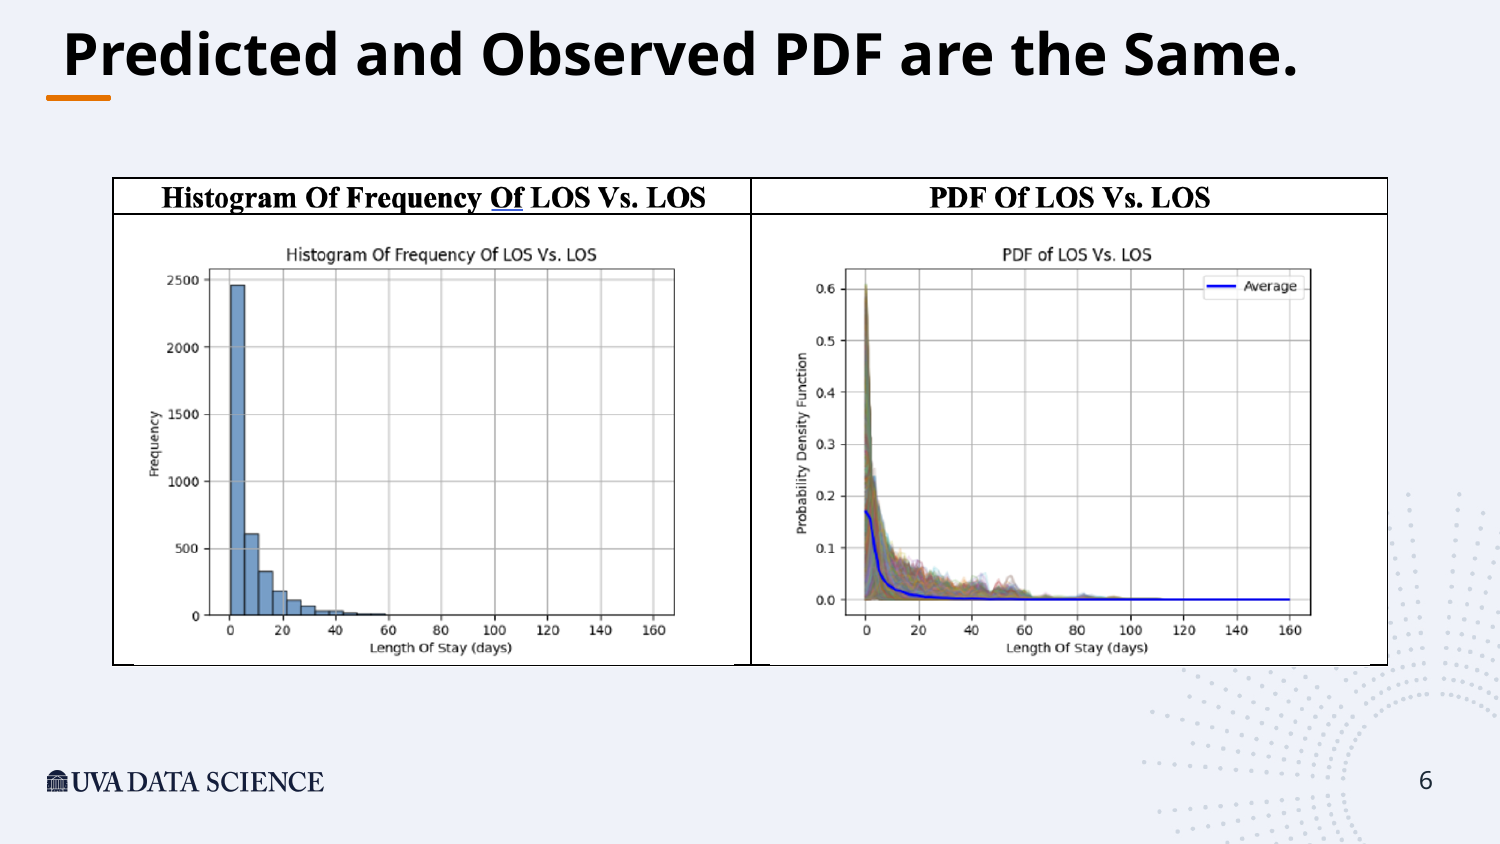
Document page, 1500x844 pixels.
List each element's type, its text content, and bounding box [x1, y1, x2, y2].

picture [0, 0, 1500, 844]
slide_number 6 [1390, 748, 1462, 814]
title Predicted and Observed PDF are the Same. [47, 7, 1323, 97]
text_box [47, 96, 110, 100]
